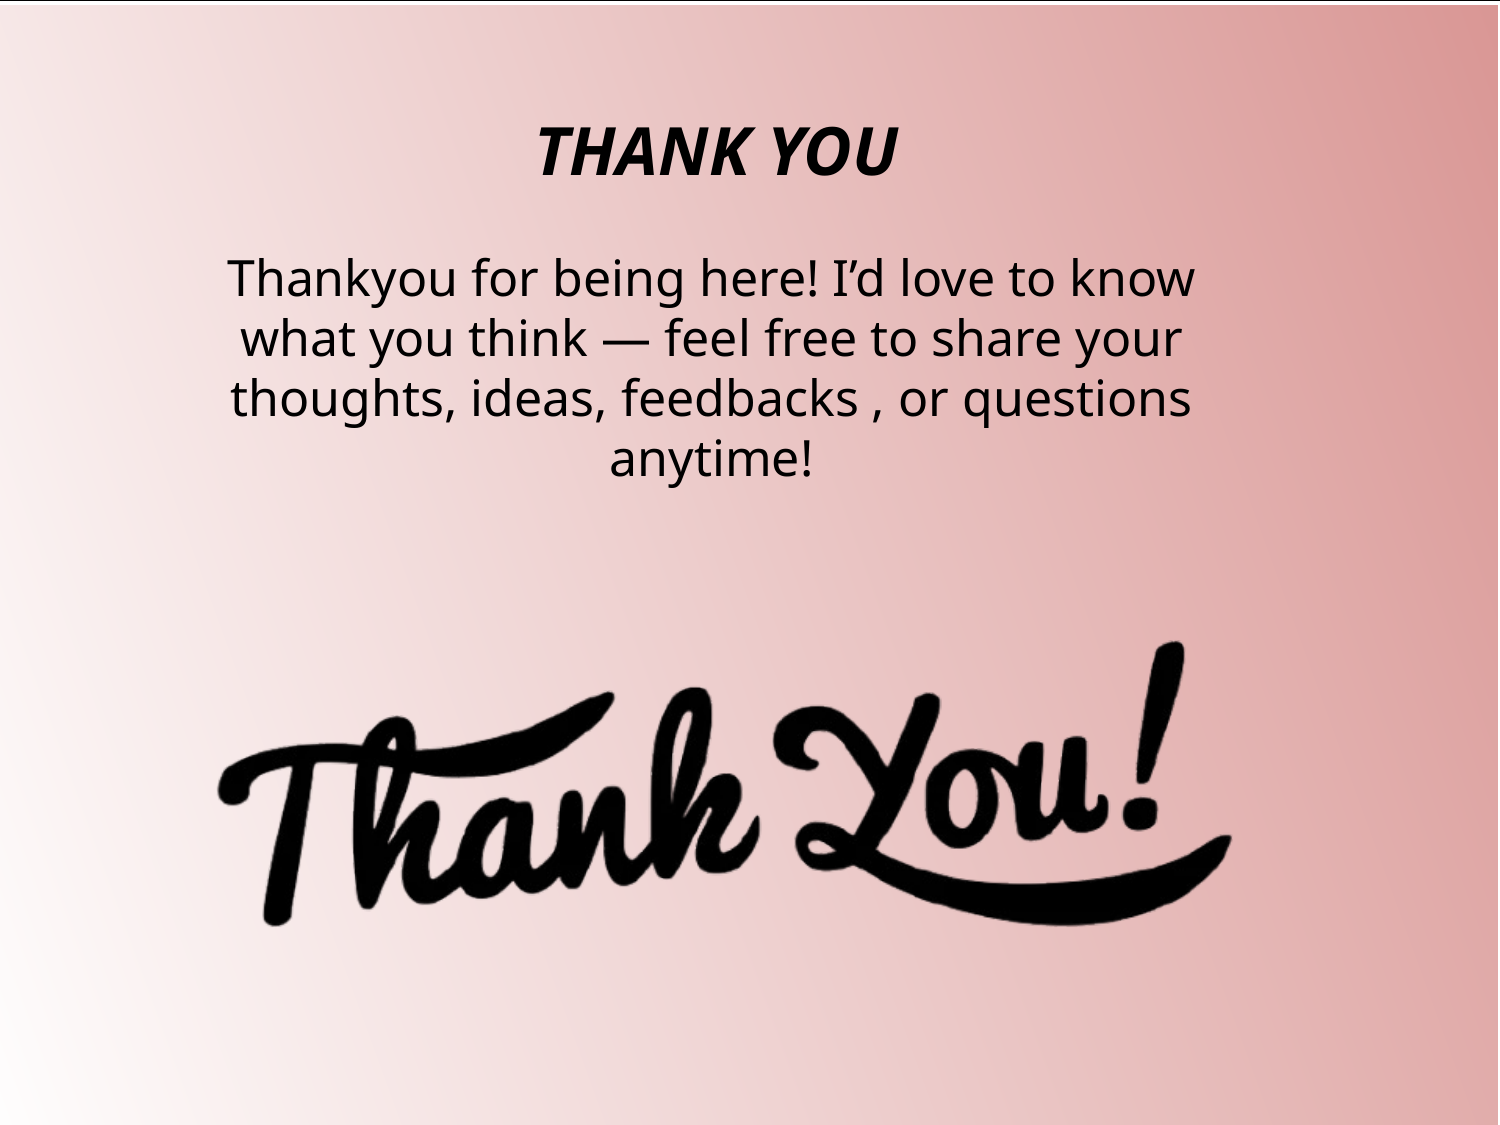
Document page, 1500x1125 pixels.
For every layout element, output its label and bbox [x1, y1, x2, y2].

text_box [0, 2, 1500, 1125]
